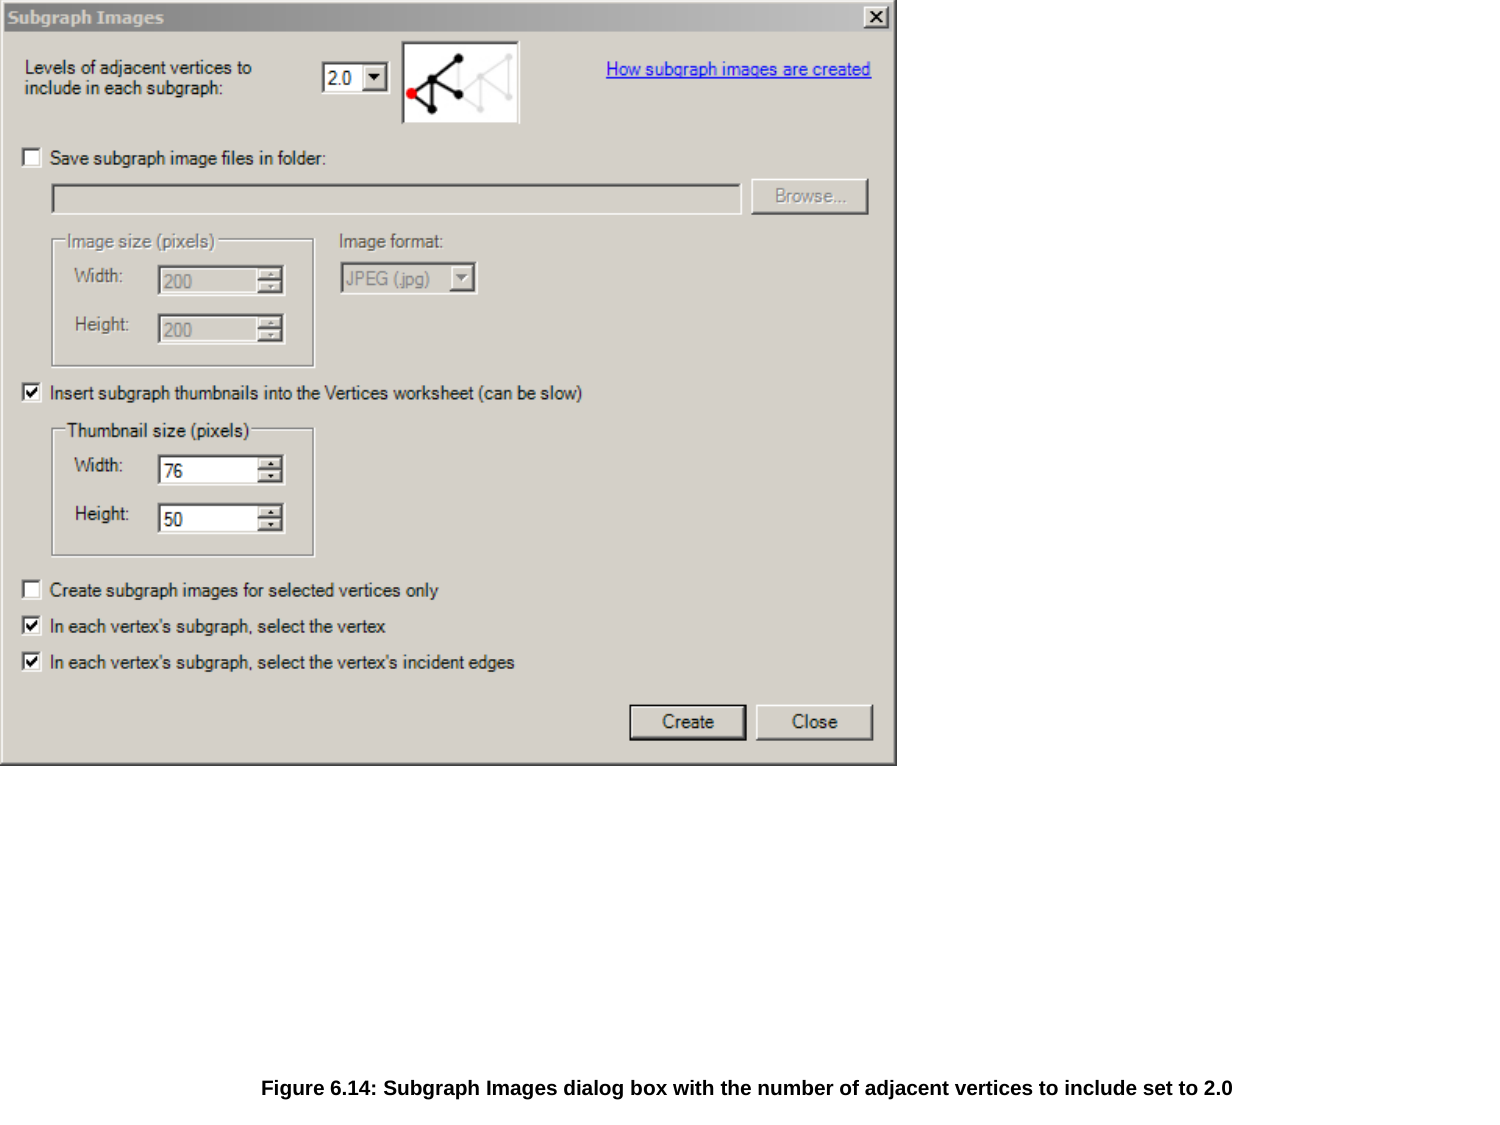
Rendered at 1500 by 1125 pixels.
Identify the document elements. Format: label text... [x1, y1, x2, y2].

picture [0, 0, 898, 766]
text_box Figure 6.14: Subgraph Images dialog box with the number of adjacent vertices to include set to 2.0 [245, 1067, 1254, 1108]
